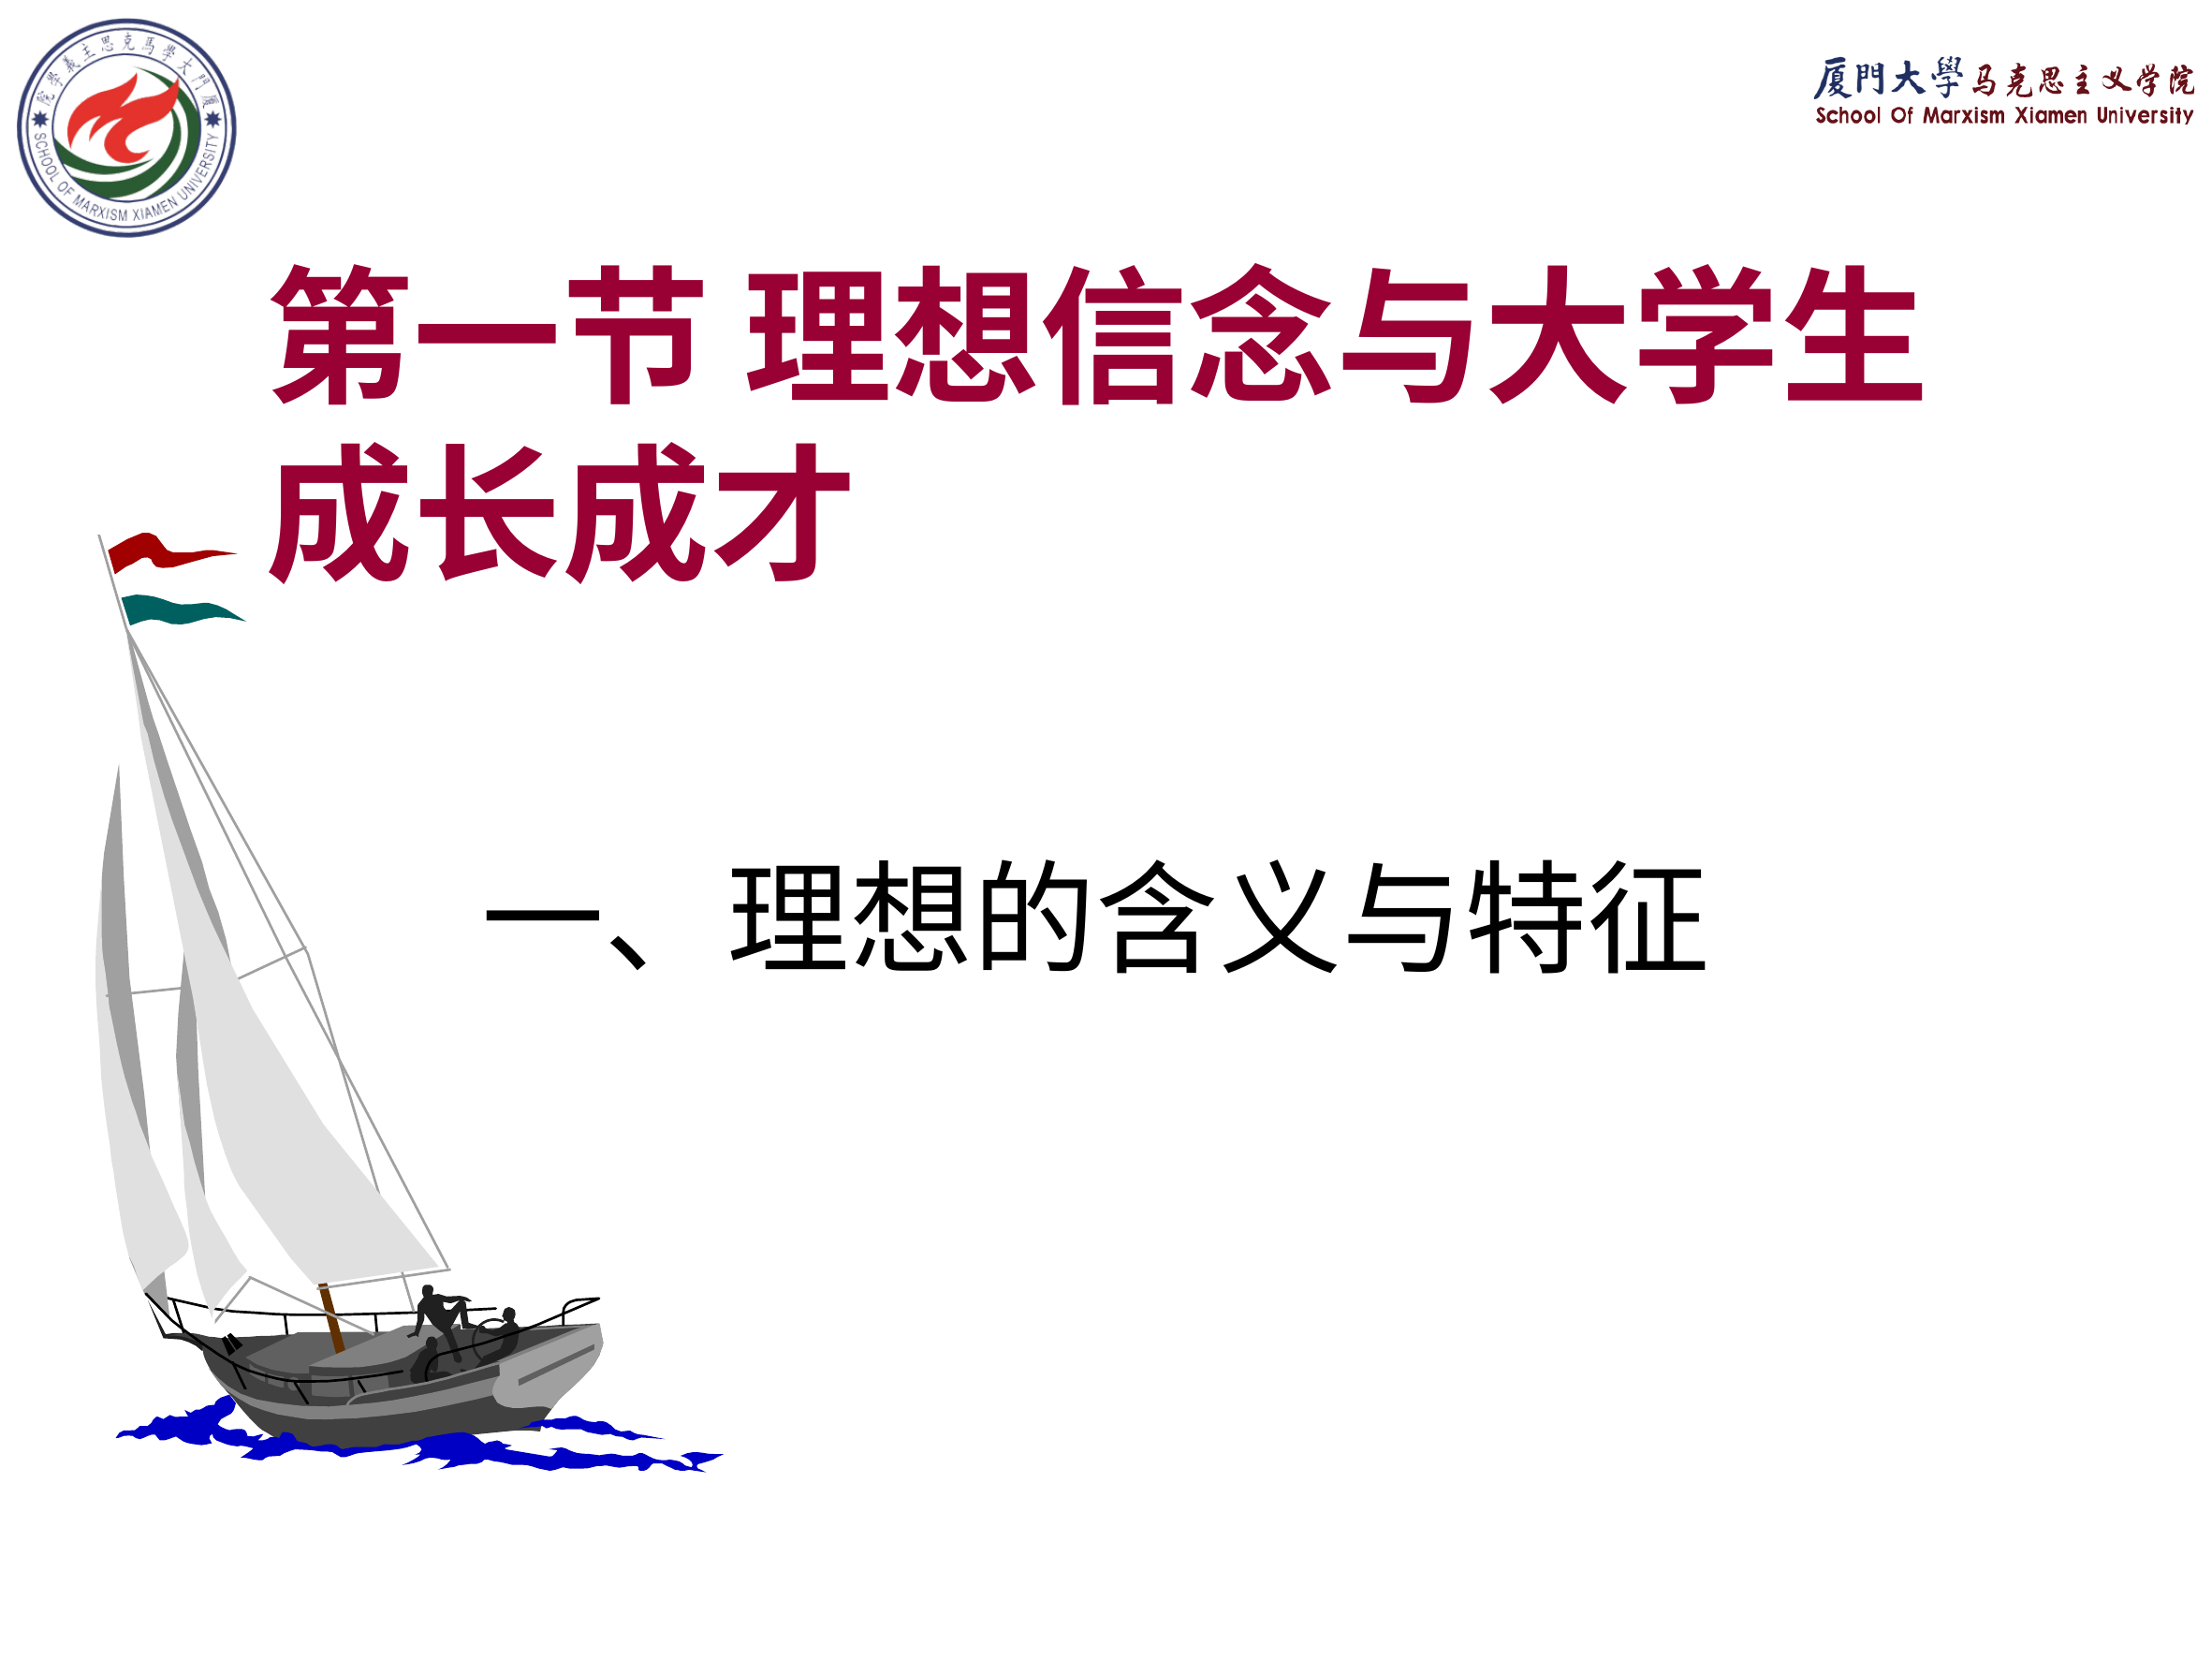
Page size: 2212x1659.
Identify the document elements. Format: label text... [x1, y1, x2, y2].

list 一、理想的含义与特征 [276, 674, 2212, 1659]
picture [16, 17, 238, 201]
title [0, 201, 1991, 481]
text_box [95, 533, 725, 1474]
text_box 第一节 理想信念与大学生成长成才 [242, 232, 2055, 610]
picture [1808, 50, 2200, 132]
